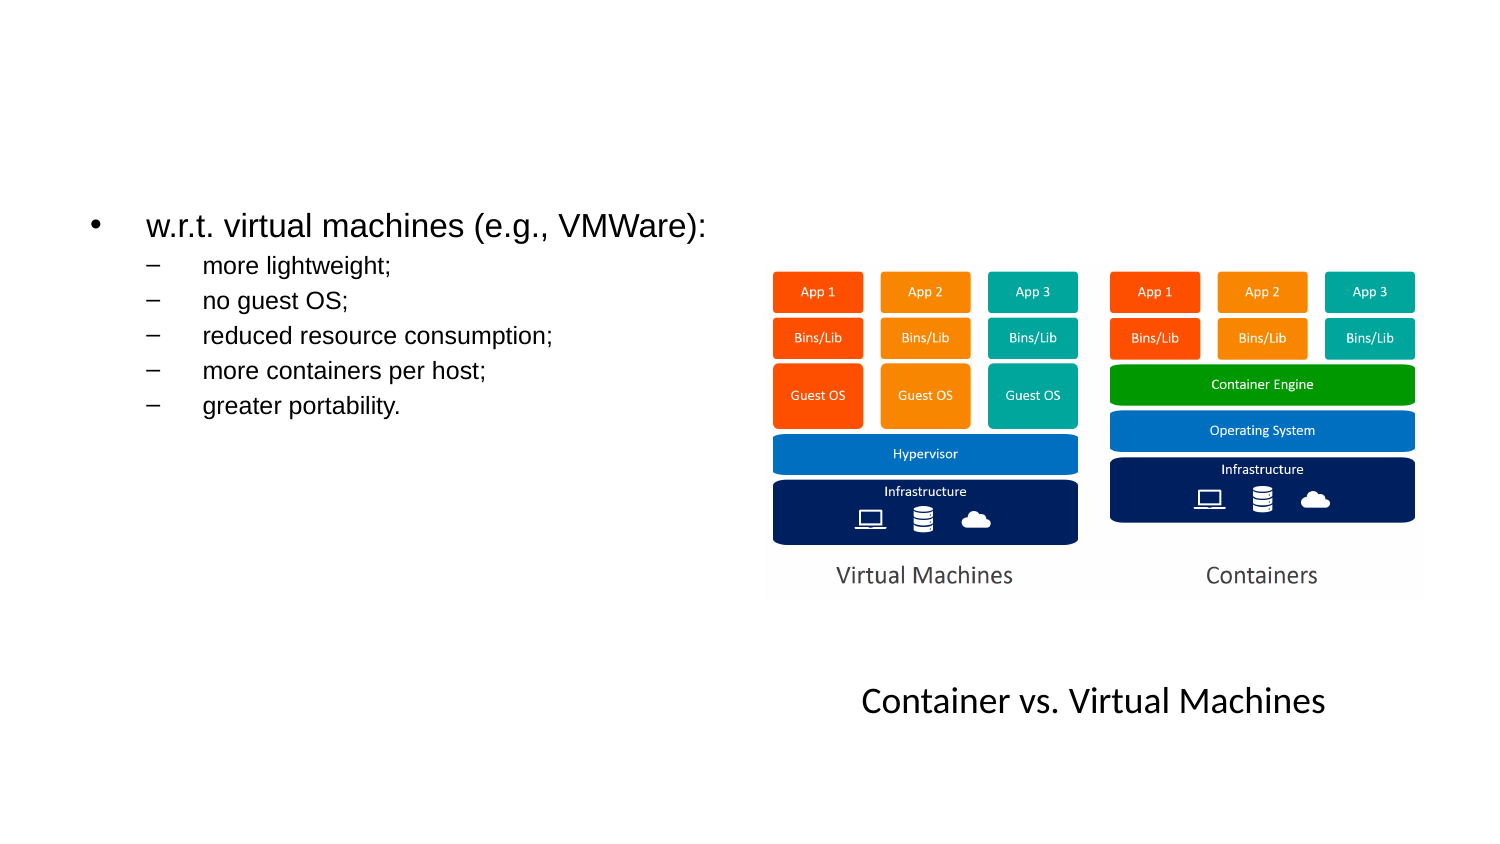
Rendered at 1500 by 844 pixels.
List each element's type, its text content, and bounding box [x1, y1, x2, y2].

text_box Container vs. Virtual Machines [762, 668, 1425, 753]
list w.r.t. virtual machines (e.g., VMWare): more lightweight; no guest OS; reduced resource consumption; more containers per host; greater portability. [75, 196, 738, 754]
picture [762, 264, 1426, 601]
